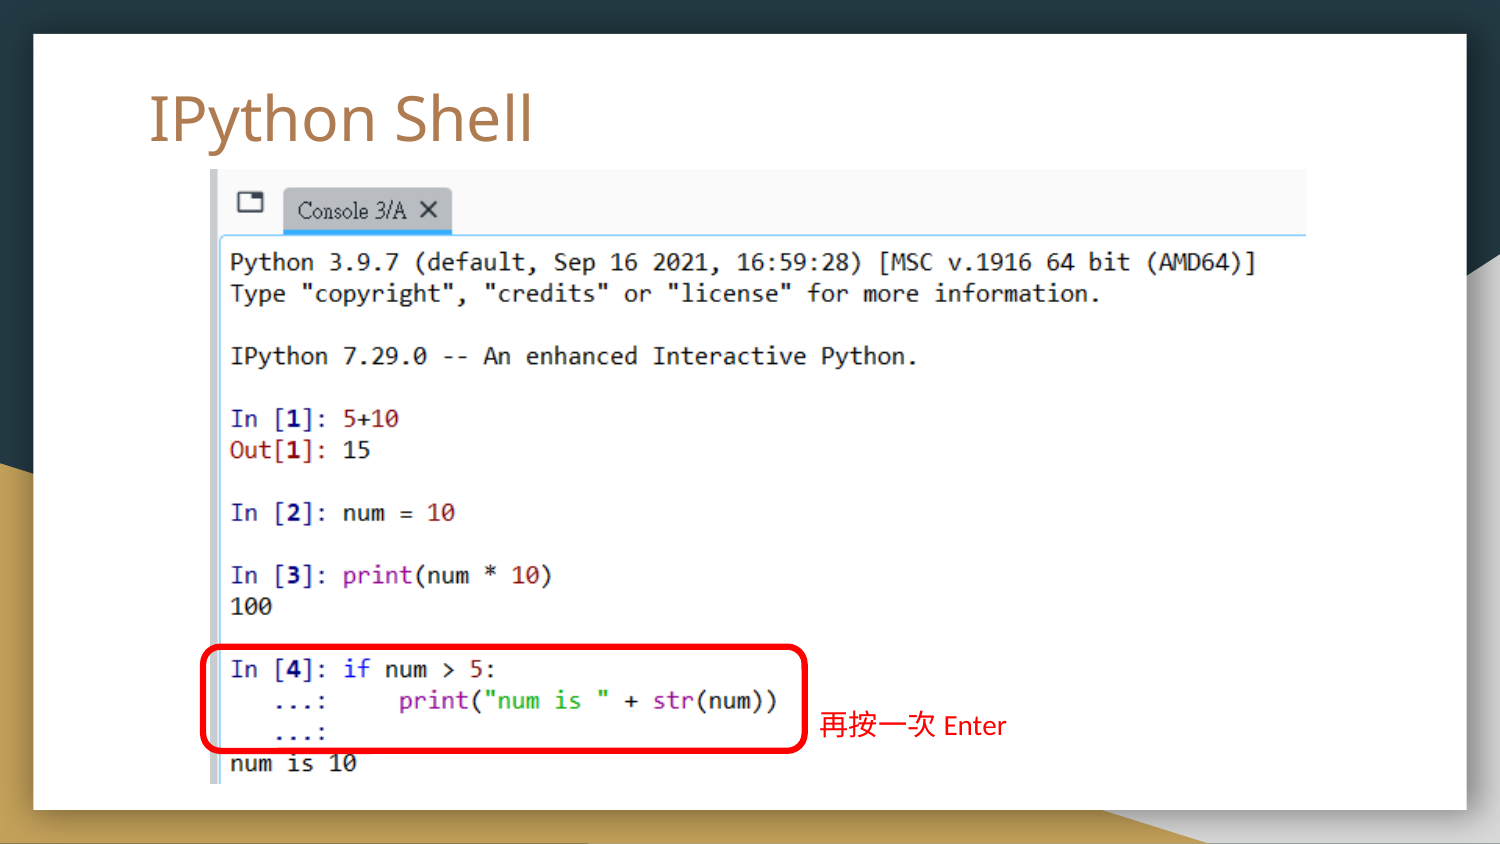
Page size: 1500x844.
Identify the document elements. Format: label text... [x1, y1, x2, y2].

picture [210, 169, 1306, 785]
title IPython Shell [134, 63, 1366, 221]
